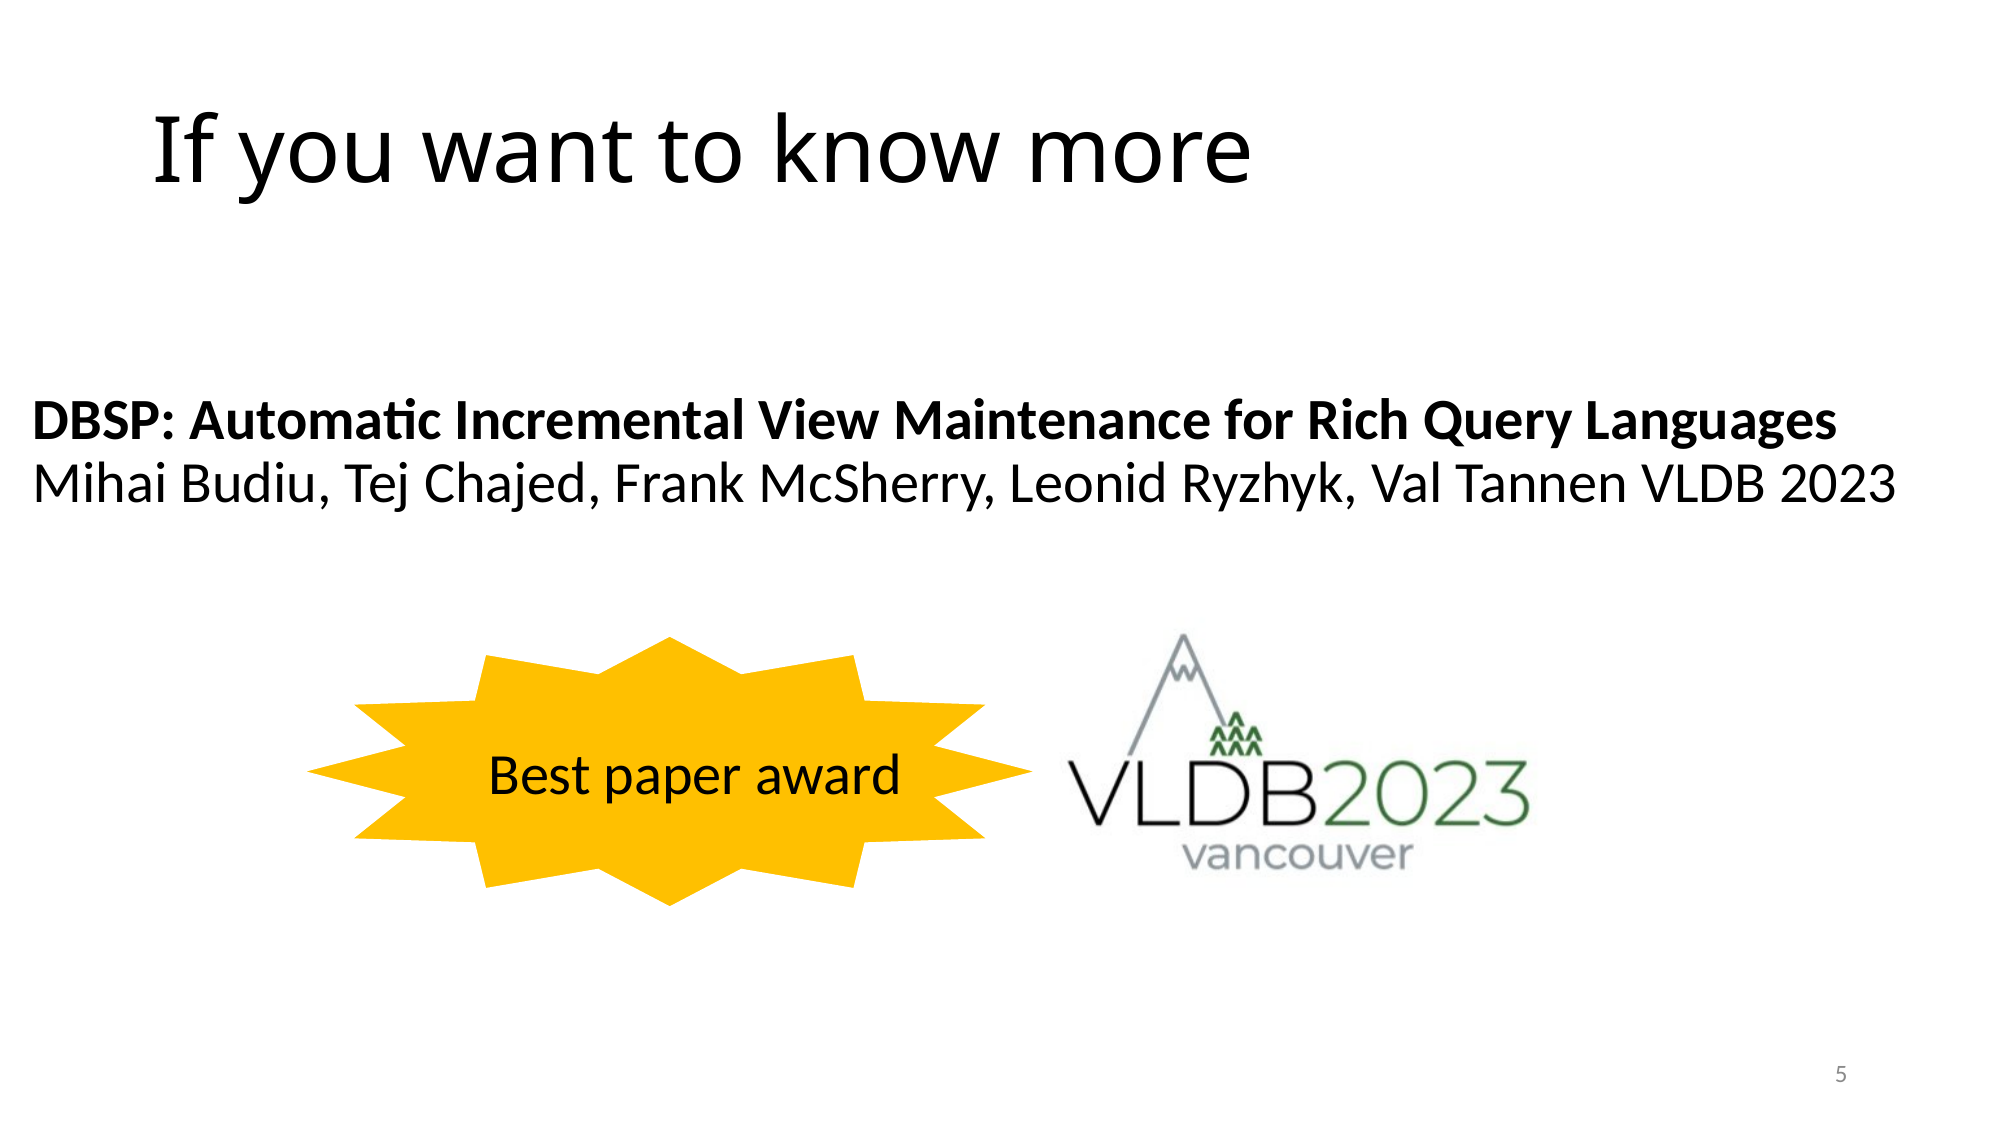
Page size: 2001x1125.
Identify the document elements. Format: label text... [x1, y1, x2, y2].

picture [1039, 615, 1558, 909]
list DBSP: Automatic Incremental View Maintenance for Rich Query Languages Mihai Budiu, Tej Chajed, Frank McSherry, Leonid Ryzhyk, Val Tannen VLDB 2023 [17, 381, 1983, 1014]
text_box Best paper award [299, 633, 1039, 910]
title If you want to know more [137, 59, 1863, 246]
slide_number 5 [1798, 1042, 1863, 1103]
